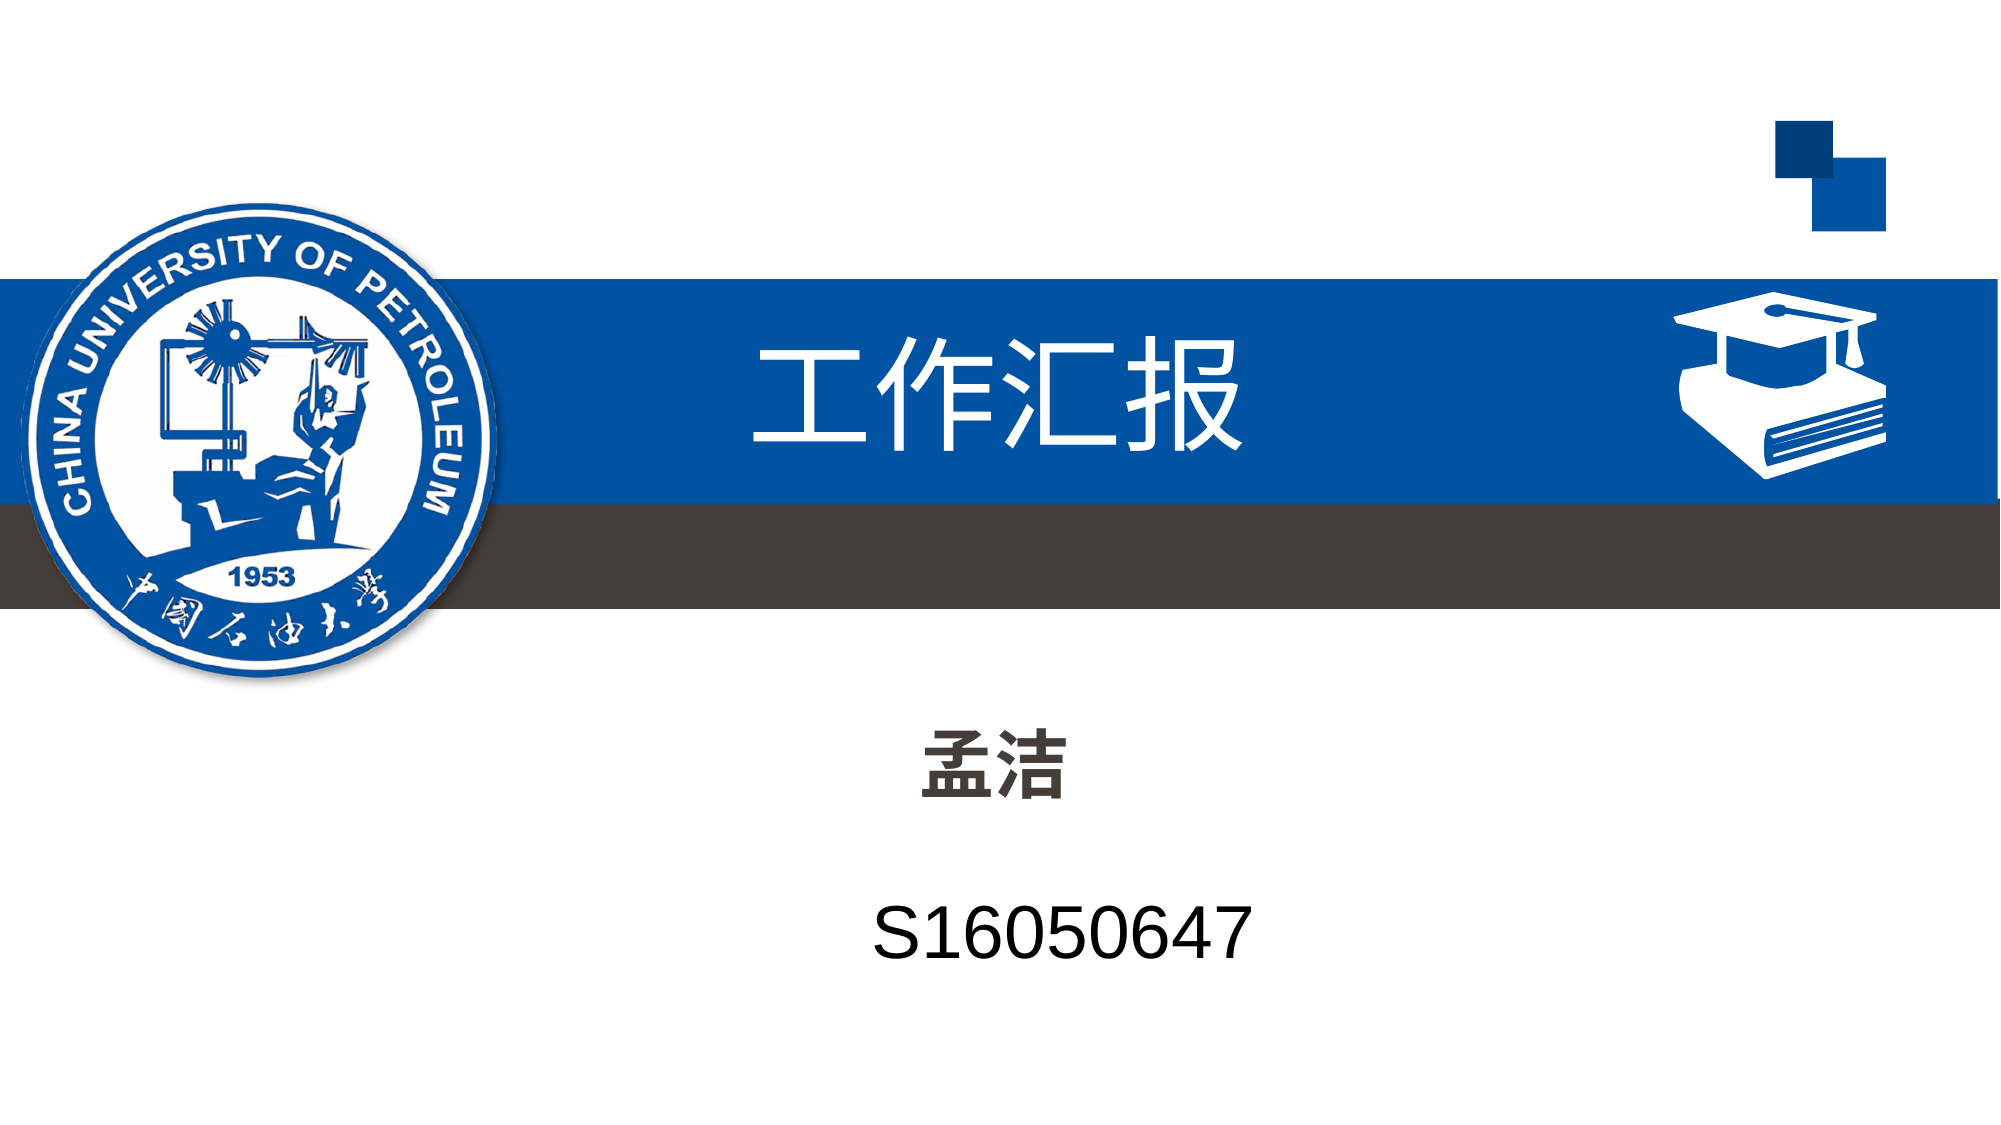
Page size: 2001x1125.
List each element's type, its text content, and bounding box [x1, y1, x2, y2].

text_box S16050647 [856, 876, 1379, 981]
text_box [1774, 120, 1834, 179]
text_box [1811, 157, 1887, 232]
text_box 孟洁 [904, 709, 1256, 815]
picture [0, 179, 520, 702]
text_box 工作汇报 [530, 278, 1999, 505]
text_box [530, 498, 2000, 610]
text_box [1673, 291, 1886, 480]
